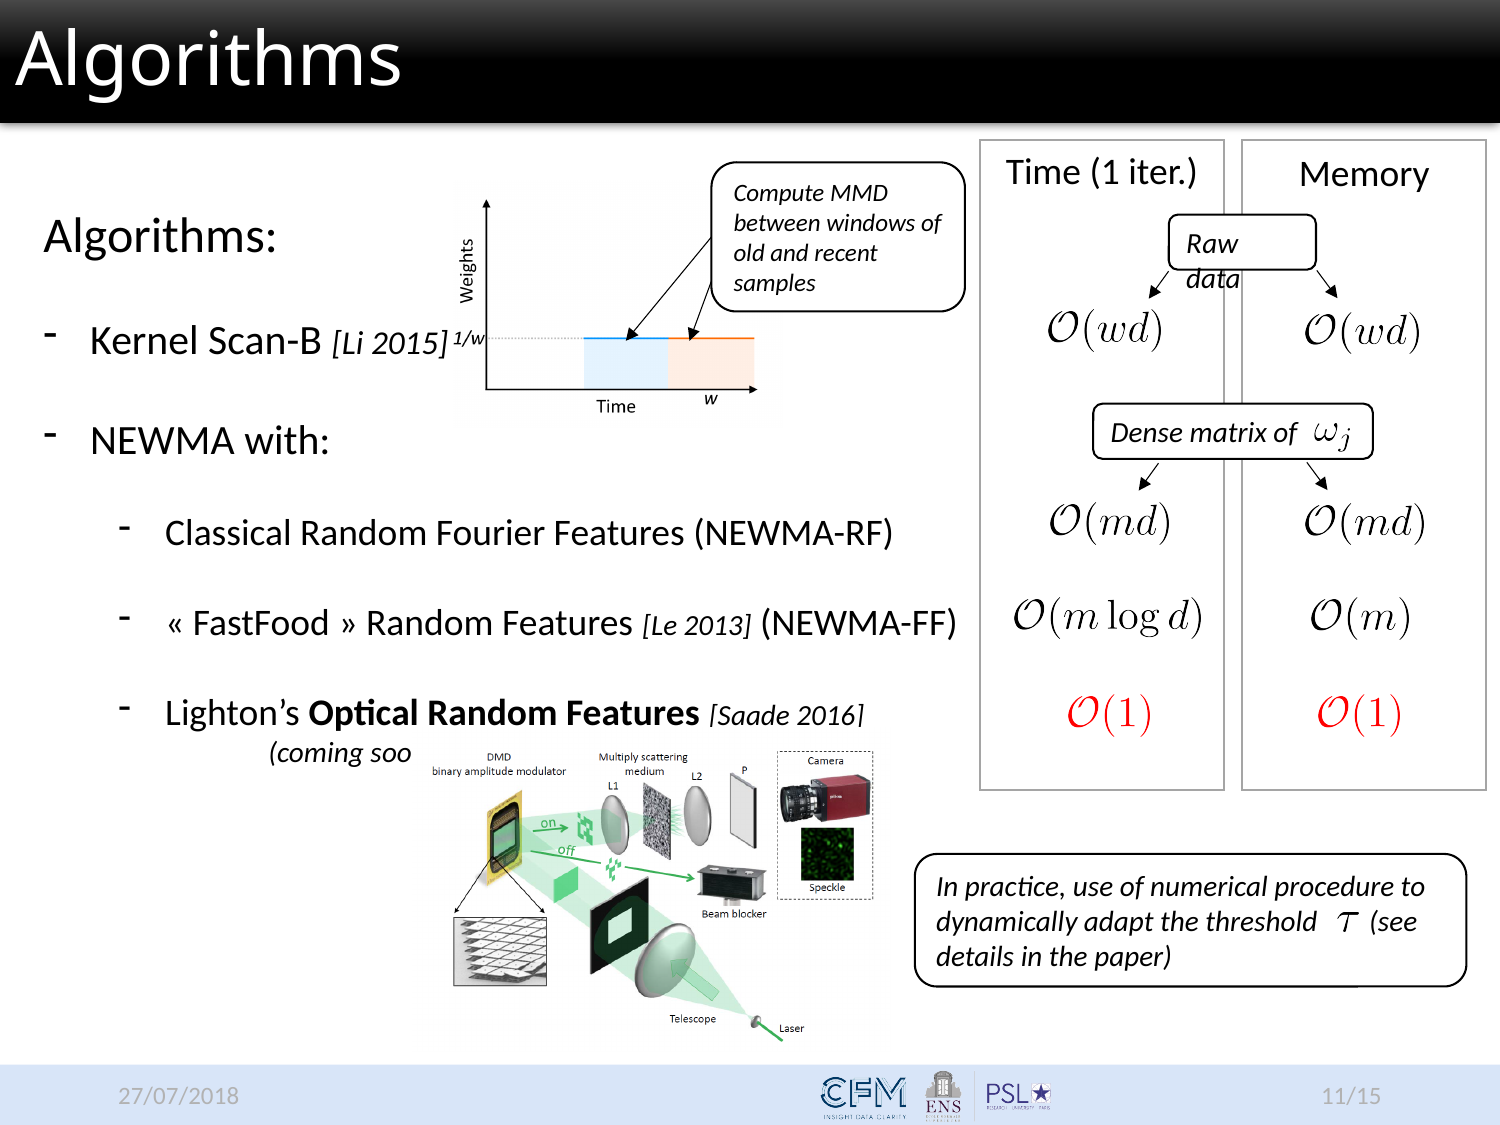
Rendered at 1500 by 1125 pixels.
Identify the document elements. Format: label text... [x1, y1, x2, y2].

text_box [625, 237, 712, 341]
text_box In practice, use of numerical procedure to dynamically adapt the threshold (see details in the paper) [913, 852, 1468, 988]
text_box Memory [1242, 141, 1487, 201]
picture [1314, 423, 1350, 452]
picture [1014, 597, 1201, 639]
picture [1305, 312, 1419, 354]
text_box Time (1 iter.) [979, 139, 1224, 200]
picture [1048, 309, 1161, 352]
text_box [1148, 271, 1169, 299]
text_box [1138, 463, 1159, 491]
picture [1337, 912, 1359, 932]
picture [1305, 503, 1425, 545]
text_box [1306, 462, 1328, 491]
text_box Compute MMD between windows of old and recent samples [711, 161, 966, 313]
text_box [1241, 139, 1487, 791]
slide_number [103, 1065, 441, 1125]
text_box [689, 281, 712, 341]
picture [1318, 694, 1400, 737]
picture [453, 180, 783, 428]
text_box [979, 139, 1225, 791]
slide_number 11/15 [1059, 1065, 1397, 1125]
title Algorithms [0, 1, 1294, 121]
text_box Raw data [1167, 213, 1318, 271]
picture [412, 727, 891, 1052]
picture [1068, 694, 1150, 737]
text_box Algorithms: Kernel Scan-B [Li 2015] NEWMA with: Classical Random Fourier Features (NEWMA-RF) « FastFood » Random Features [Le 2013] (NEWMA-FF) Lighton’s Optical Random Features [Saade 2016] (coming soon…) [28, 195, 973, 776]
text_box Dense matrix of [1092, 402, 1374, 460]
picture [1311, 597, 1409, 640]
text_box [1316, 270, 1338, 299]
picture [918, 1068, 1057, 1125]
picture [1050, 502, 1169, 545]
picture [816, 1073, 911, 1122]
